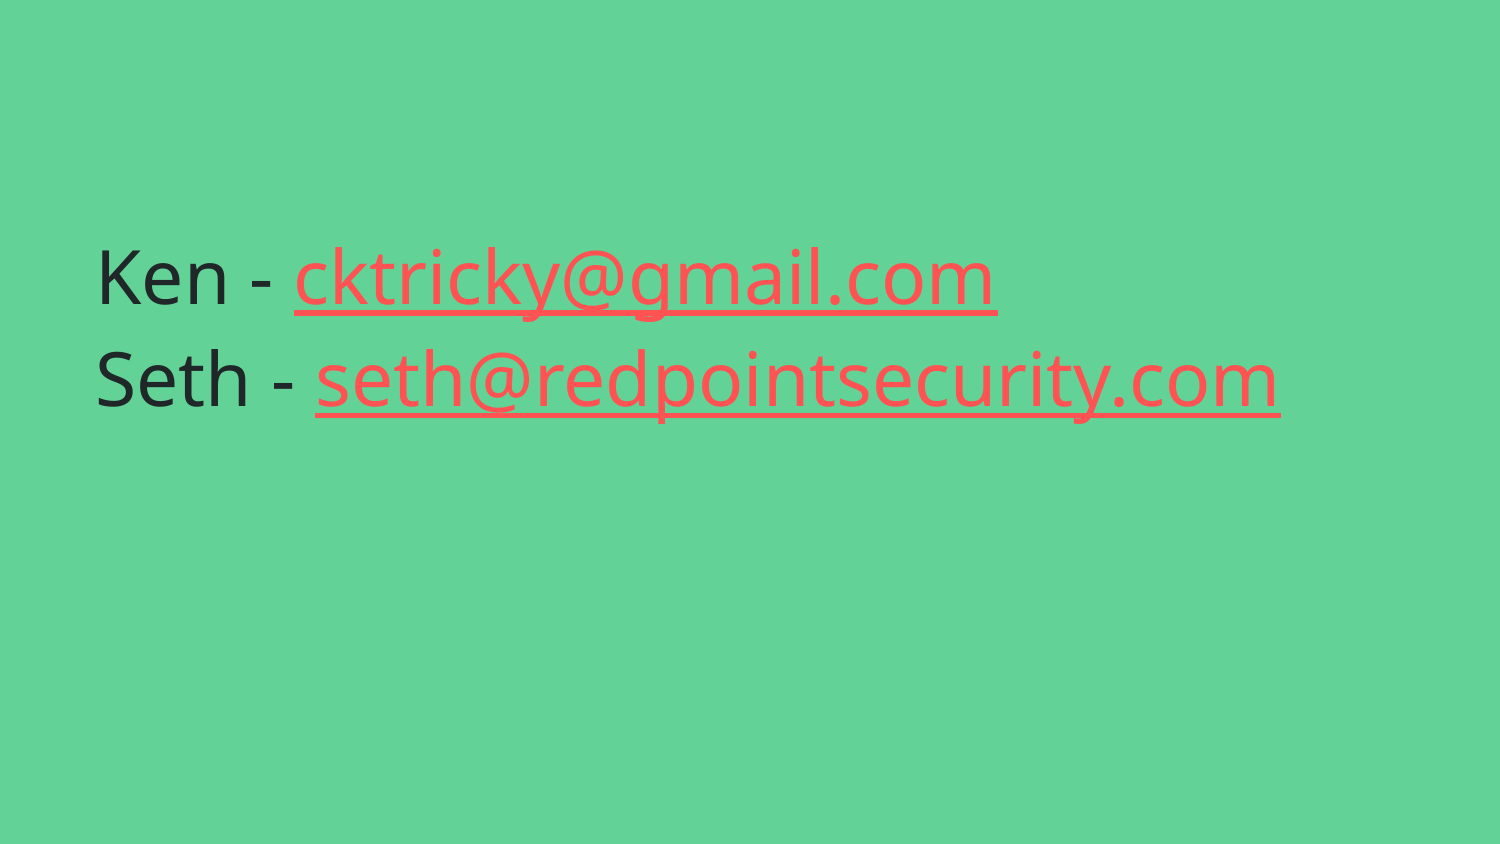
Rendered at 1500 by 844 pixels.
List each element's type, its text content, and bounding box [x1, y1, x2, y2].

title Ken - cktricky@gmail.com Seth - seth@redpointsecurity.com [80, 86, 1409, 758]
